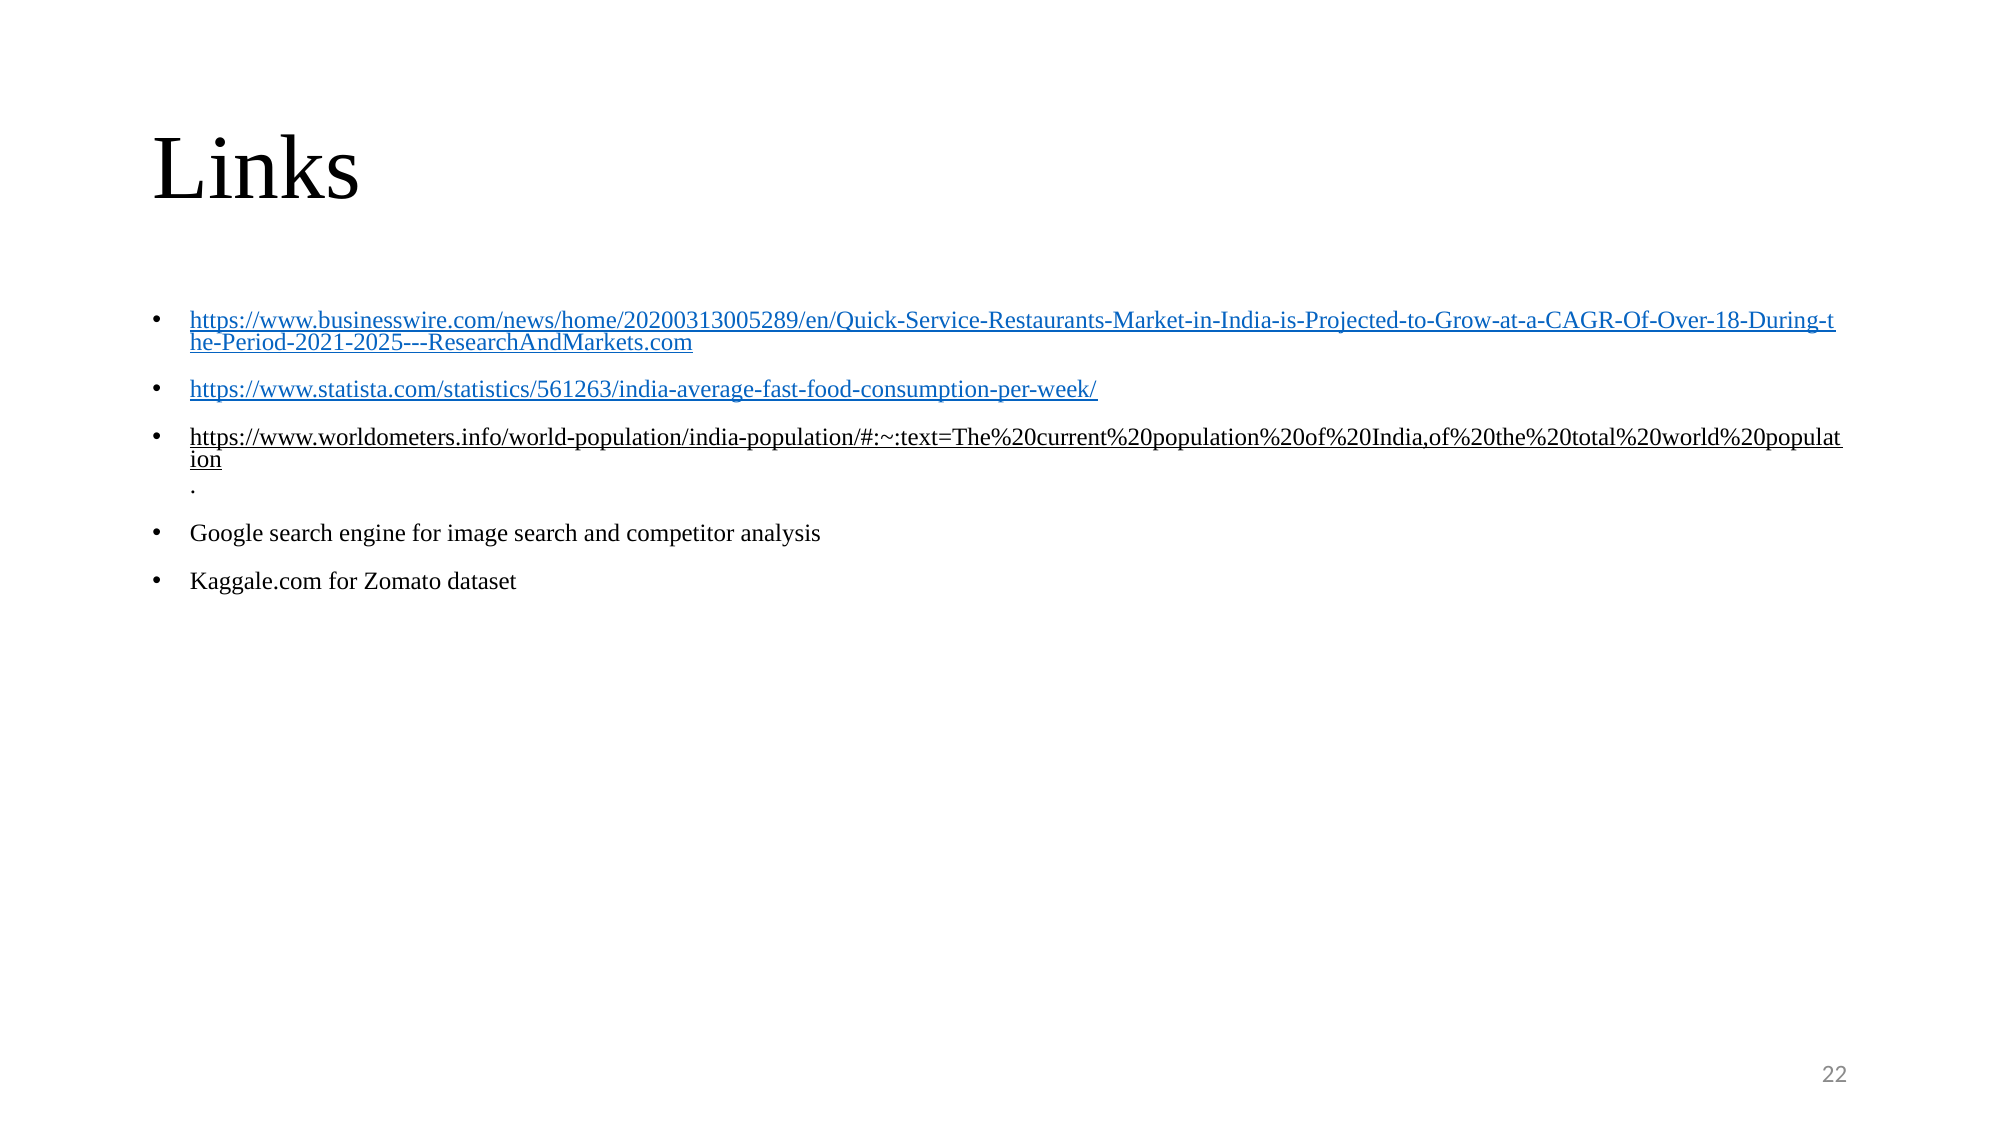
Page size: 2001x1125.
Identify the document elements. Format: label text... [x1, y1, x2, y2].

slide_number 22 [1412, 1042, 1863, 1103]
list https://www.businesswire.com/news/home/20200313005289/en/Quick-Service-Restaurants-Market-in-India-is-Projected-to-Grow-at-a-CAGR-Of-Over-18-During-the-Period-2021-2025---ResearchAndMarkets.com https://www.statista.com/statistics/561263/india-average-fast-food-consumption-per-week/ https://www.worldometers.info/world-population/india-population/#:~:text=The%20current%20population%20of%20India,of%20the%20total%20world%20population. Google search engine for image search and competitor analysis Kaggale.com for Zomato dataset [137, 299, 1863, 1014]
title Links [137, 59, 1863, 278]
